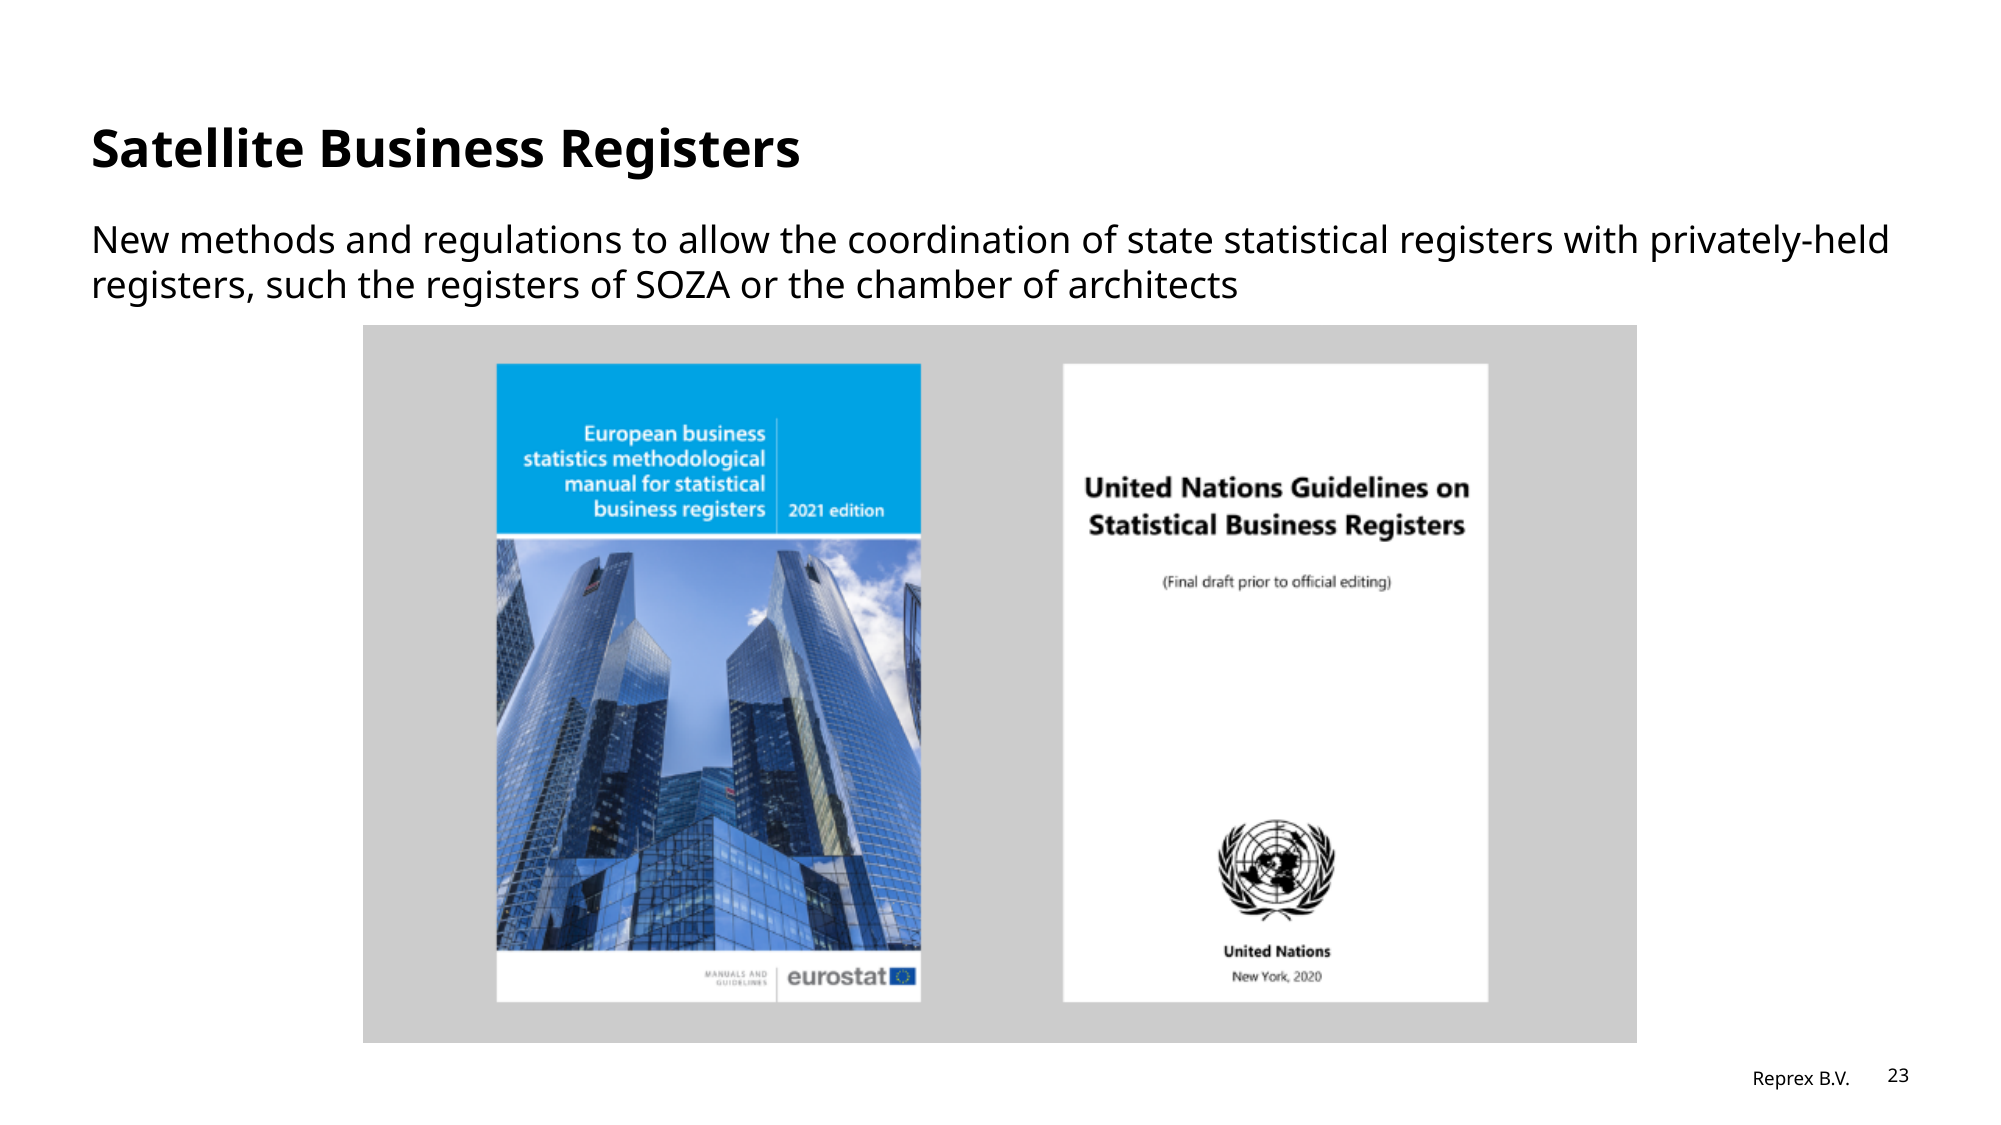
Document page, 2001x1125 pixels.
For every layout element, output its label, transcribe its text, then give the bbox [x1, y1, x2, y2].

picture [362, 325, 1638, 1043]
subtitle New methods and regulations to allow the coordination of state statistical registers with privately-held registers, such the registers of SOZA or the chamber of architects [91, 216, 1909, 262]
title Satellite Business Registers [91, 58, 1909, 179]
